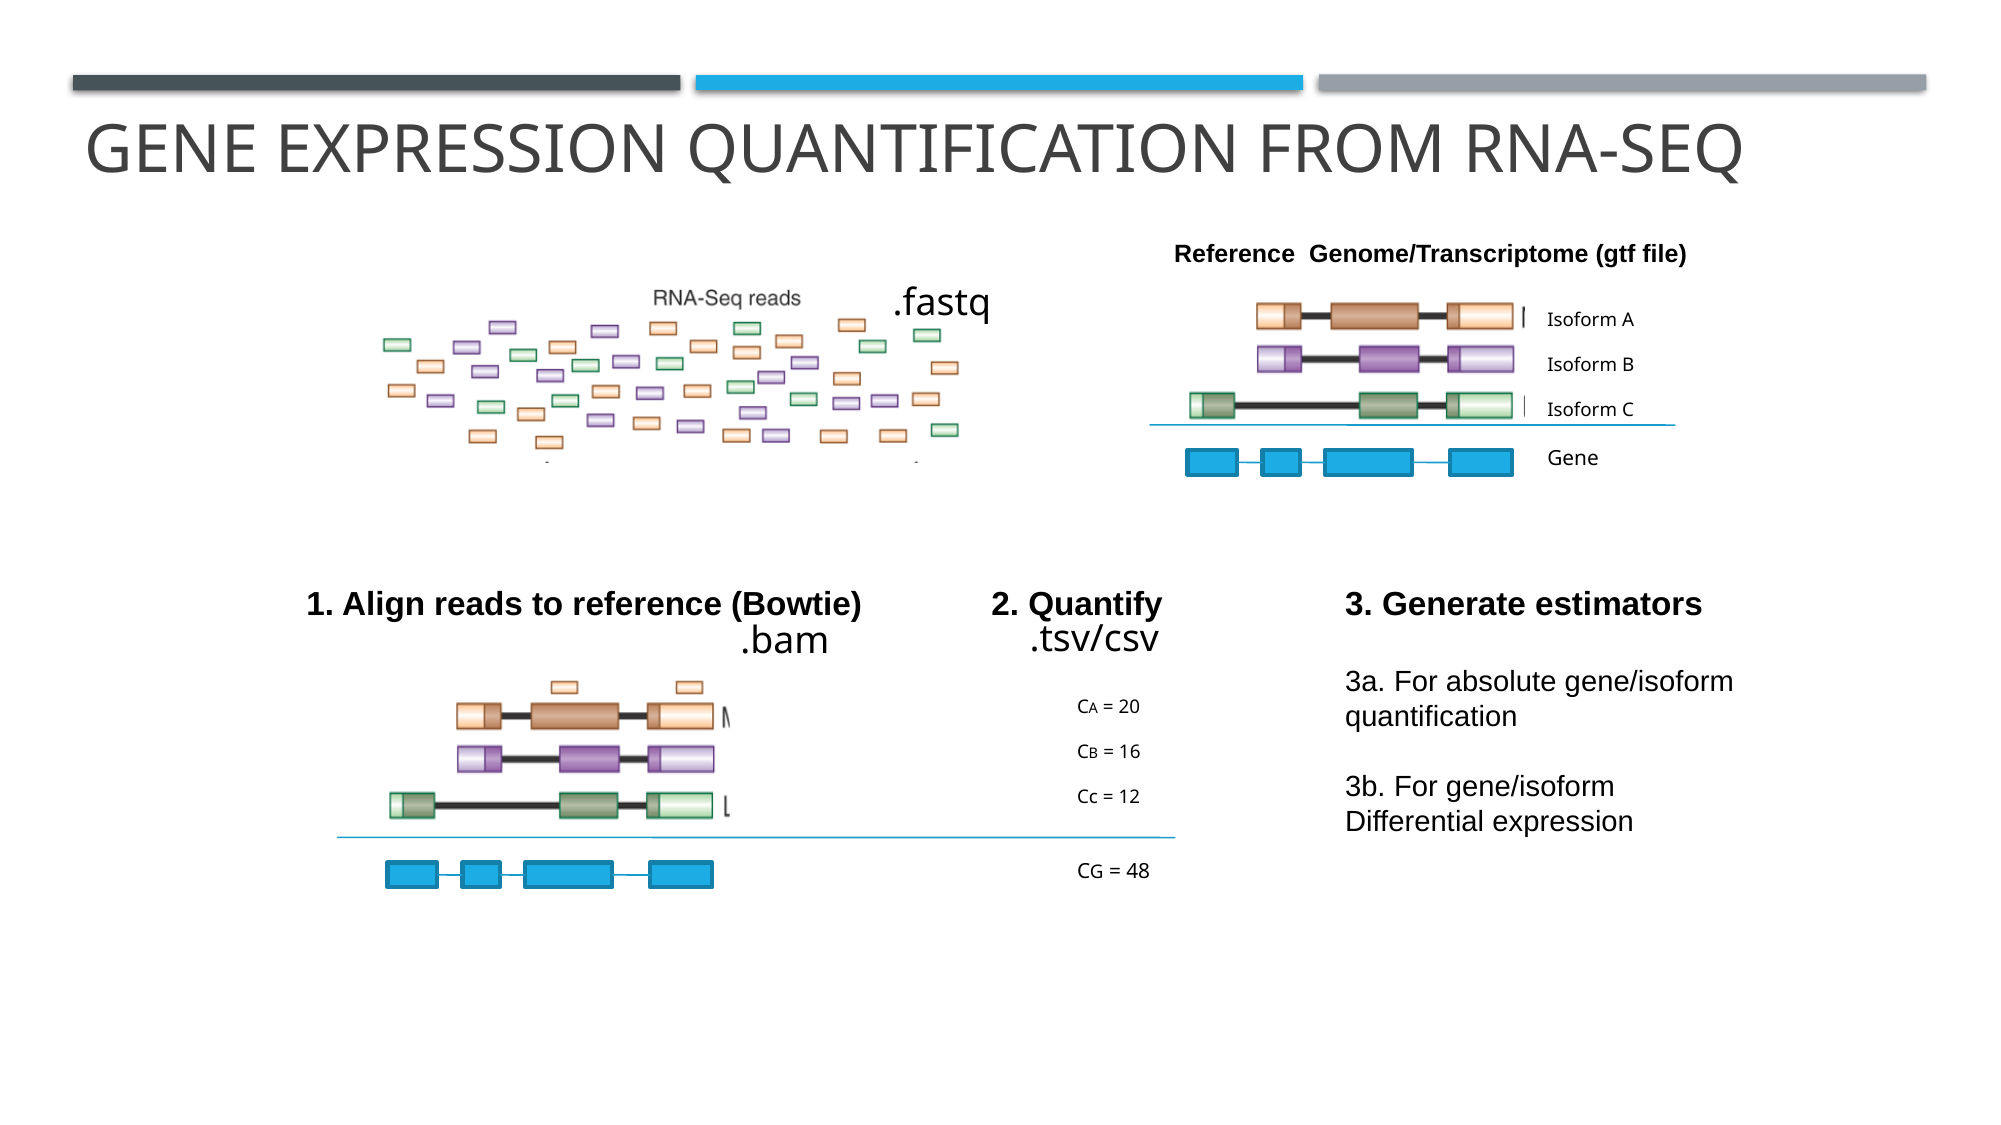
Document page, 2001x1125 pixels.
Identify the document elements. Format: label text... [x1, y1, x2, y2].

picture [374, 674, 730, 826]
text_box .tsv/csv [1014, 606, 1175, 666]
text_box [385, 860, 439, 889]
text_box [1260, 448, 1302, 477]
text_box [1448, 448, 1514, 477]
text_box 3. Generate estimators 3a. For absolute gene/isoform quantification 3b. For gene/isoform Differential expression [1330, 574, 1750, 880]
text_box .bam [725, 608, 845, 669]
text_box [1185, 448, 1239, 477]
picture [337, 287, 1001, 463]
title Gene expression quantification from RNA-Seq [70, 100, 1880, 193]
text_box [1323, 448, 1414, 477]
text_box [460, 860, 502, 889]
text_box [523, 860, 614, 889]
picture [1174, 287, 1526, 425]
text_box [648, 860, 714, 889]
text_box Isoform A Isoform B Isoform C Gene [1532, 299, 1650, 424]
text_box Isoform A Isoform B Isoform C Gene [1532, 426, 1650, 478]
text_box 2. Quantify [976, 574, 1178, 630]
text_box Reference Genome/Transcriptome (gtf file) [1159, 230, 1703, 276]
text_box CA = 20 CB = 16 Cc = 12 CG = 48 [1062, 687, 1165, 890]
text_box 1. Align reads to reference (Bowtie) [291, 574, 878, 630]
text_box .fastq [878, 270, 1007, 331]
